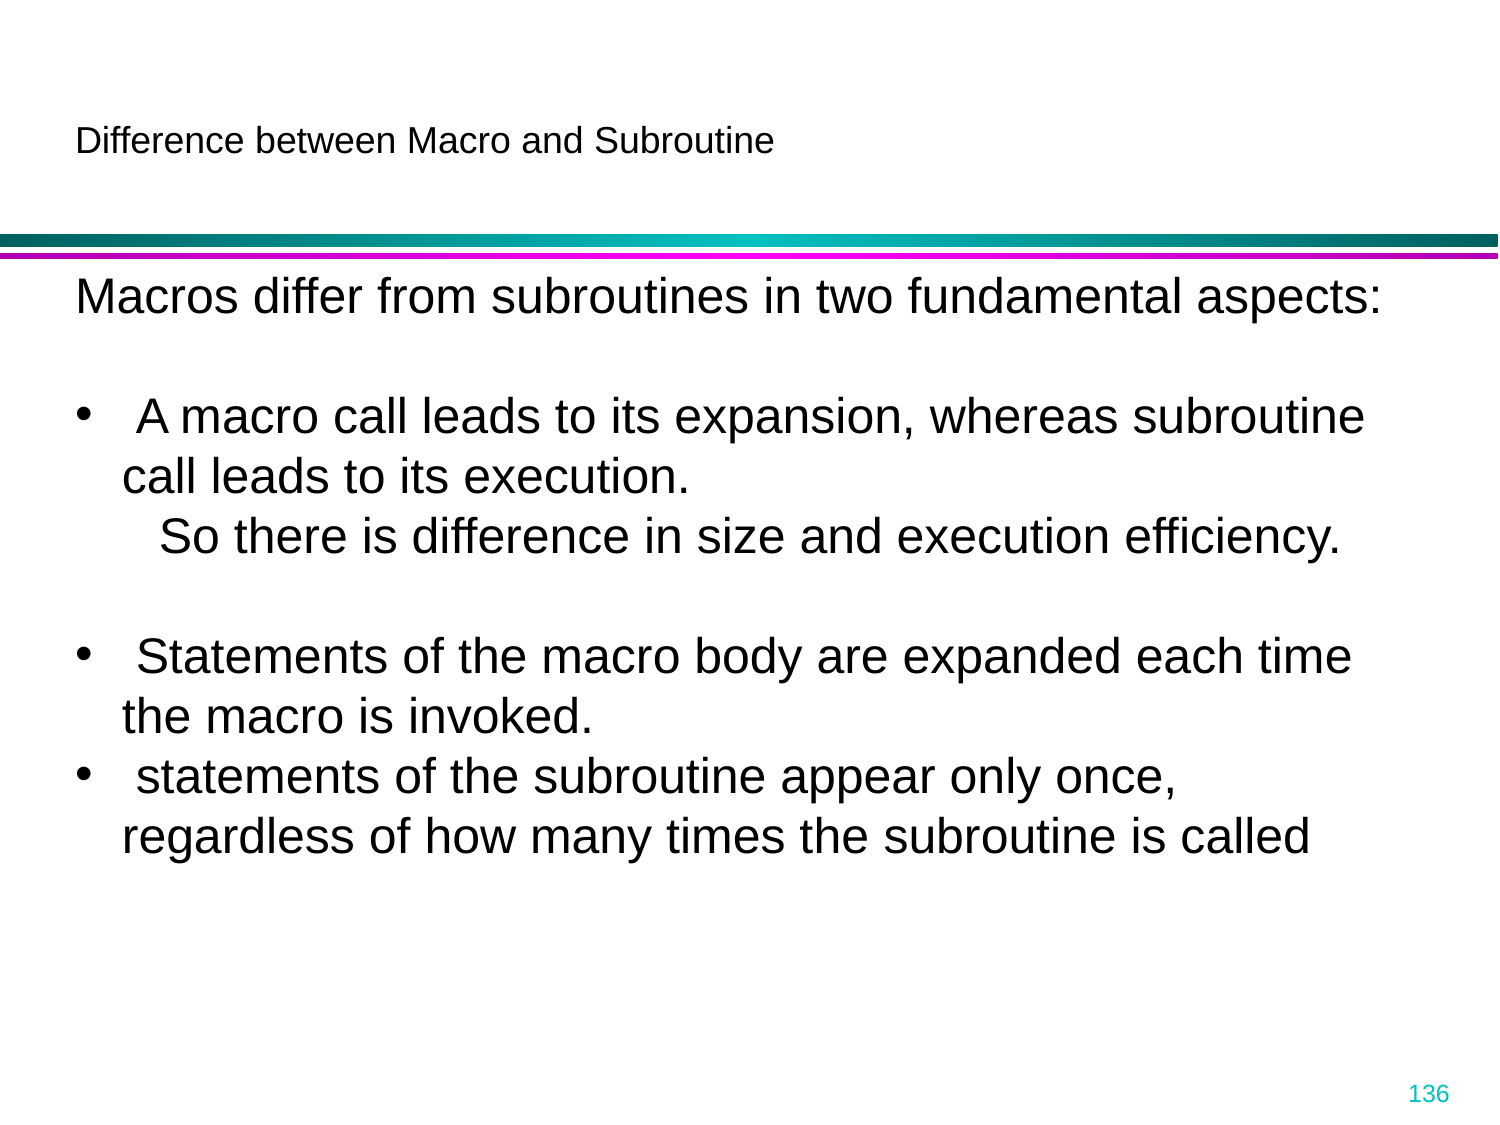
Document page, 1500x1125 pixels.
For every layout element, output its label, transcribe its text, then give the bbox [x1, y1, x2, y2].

text_box Difference between Macro and Subroutine [75, 44, 1425, 233]
text_box Macros differ from subroutines in two fundamental aspects: A macro call leads to its expansion, whereas subroutine call leads to its execution. So there is difference in size and execution efficiency. Statements of the macro body are expanded each time the macro is invoked. statements of the subroutine appear only once, regardless of how many times the subroutine is called [75, 263, 1425, 916]
